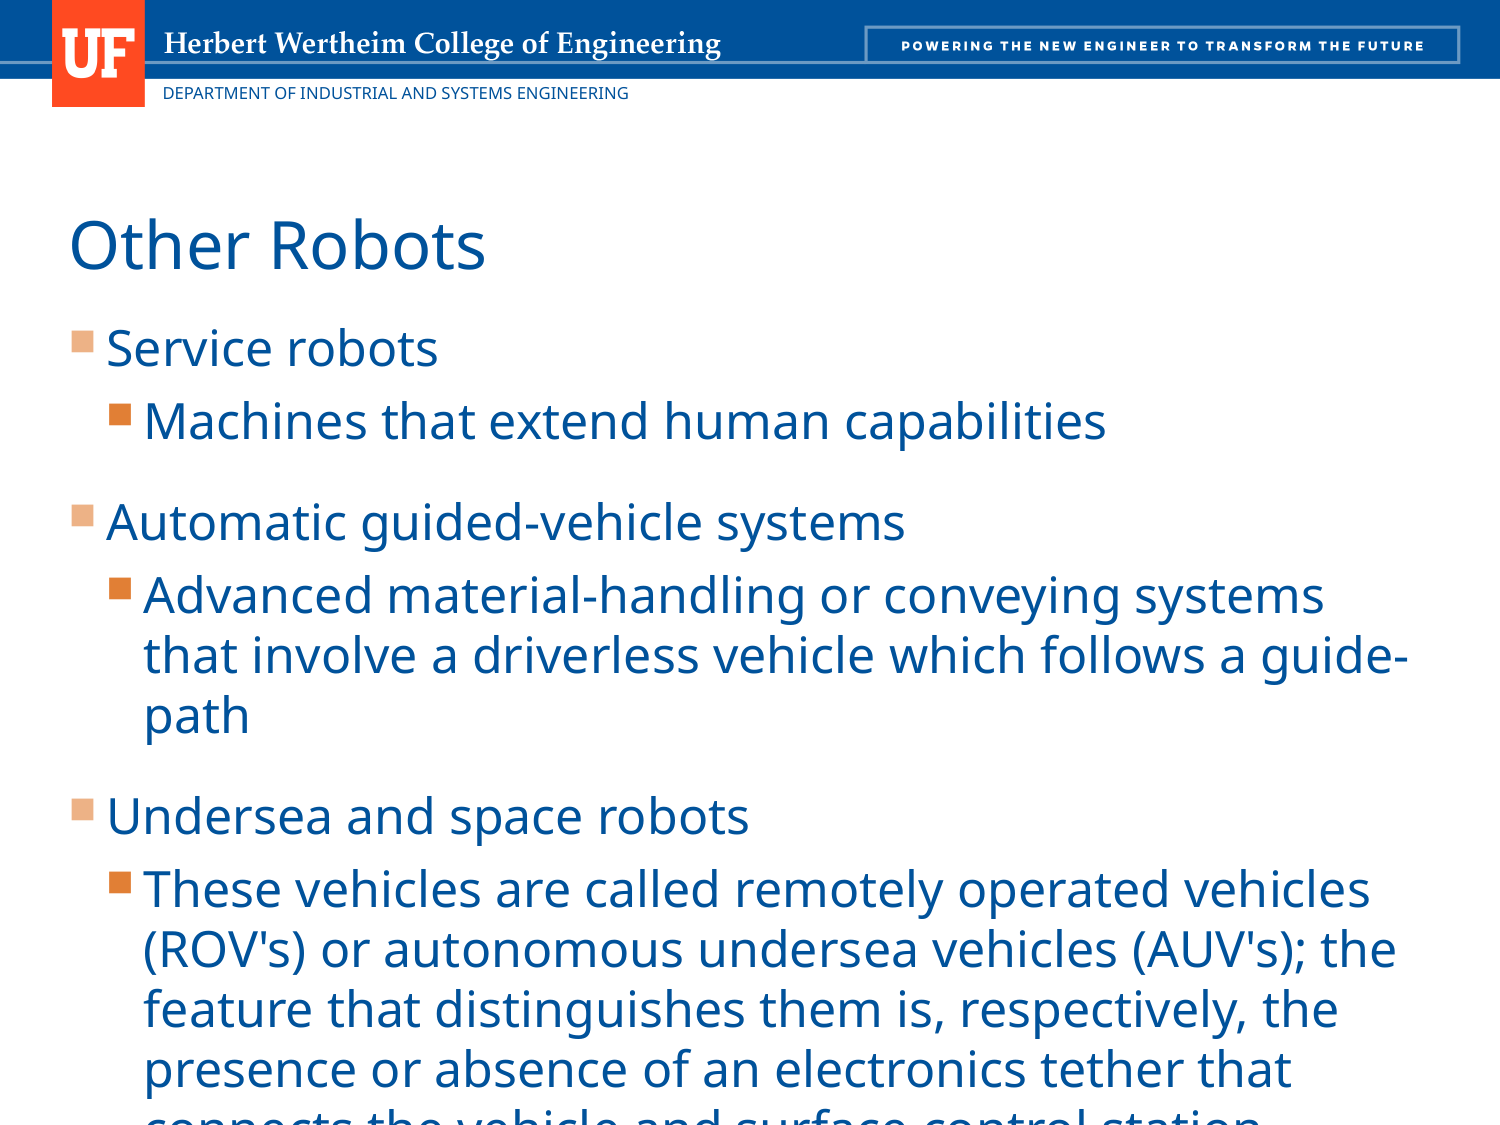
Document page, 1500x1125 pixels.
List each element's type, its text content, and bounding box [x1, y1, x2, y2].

title Other Robots [53, 195, 1294, 309]
list Service robots Machines that extend human capabilities Automatic guided-vehicle systems Advanced material-handling or conveying systems that involve a driverless vehicle which follows a guide-path Undersea and space robots These vehicles are called remotely operated vehicles (ROV's) or autonomous undersea vehicles (AUV's); the feature that distinguishes them is, respectively, the presence or absence of an electronics tether that connects the vehicle and surface control station [53, 309, 1443, 1097]
picture [0, 0, 1500, 107]
